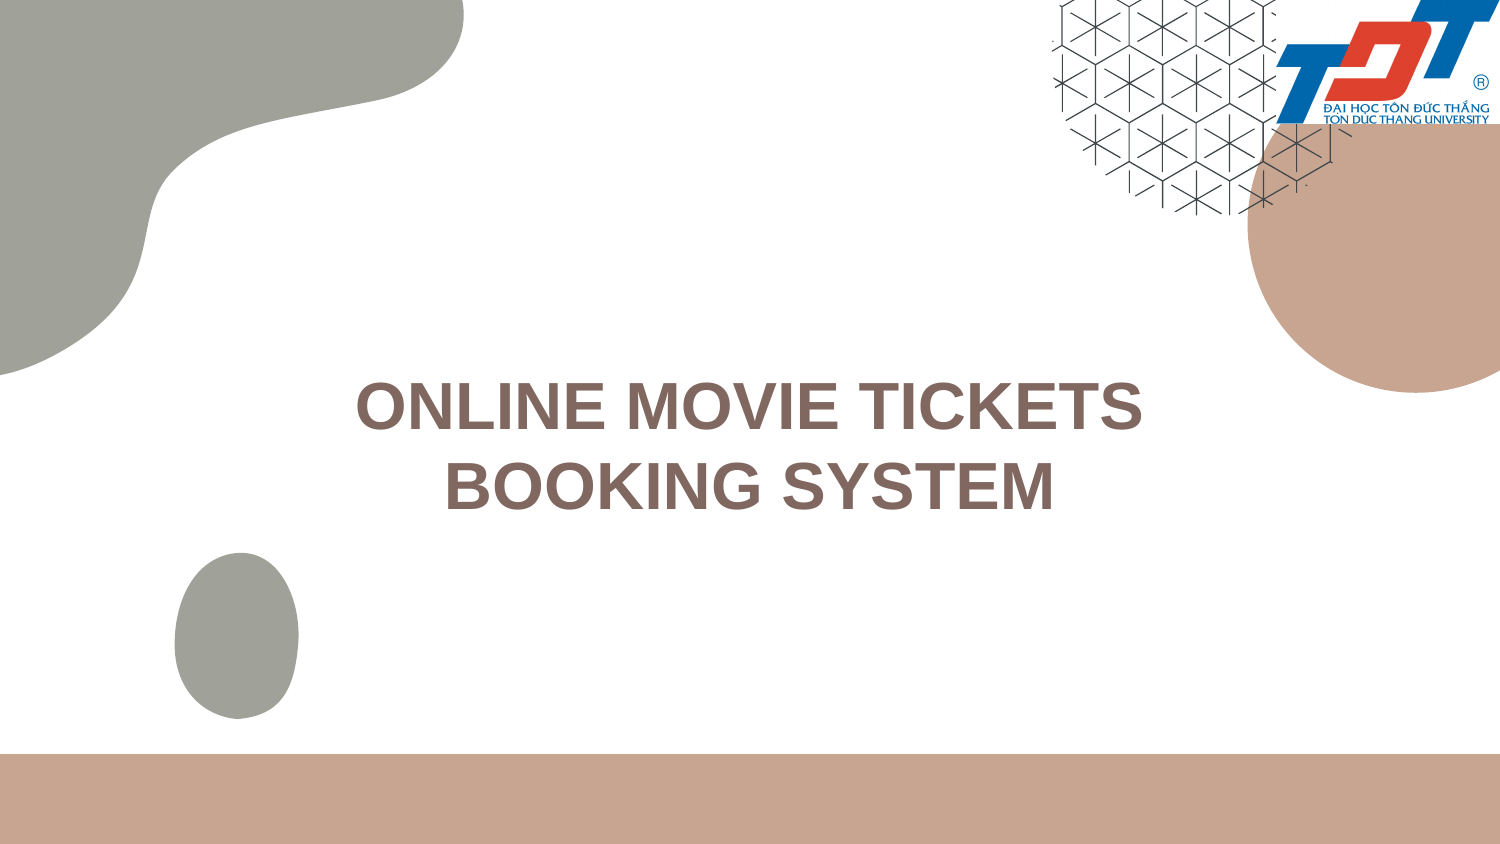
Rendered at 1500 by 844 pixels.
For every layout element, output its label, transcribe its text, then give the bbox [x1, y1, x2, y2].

title ONLINE MOVIE TICKETS BOOKING SYSTEM [210, 297, 1290, 634]
picture [1276, 0, 1500, 124]
